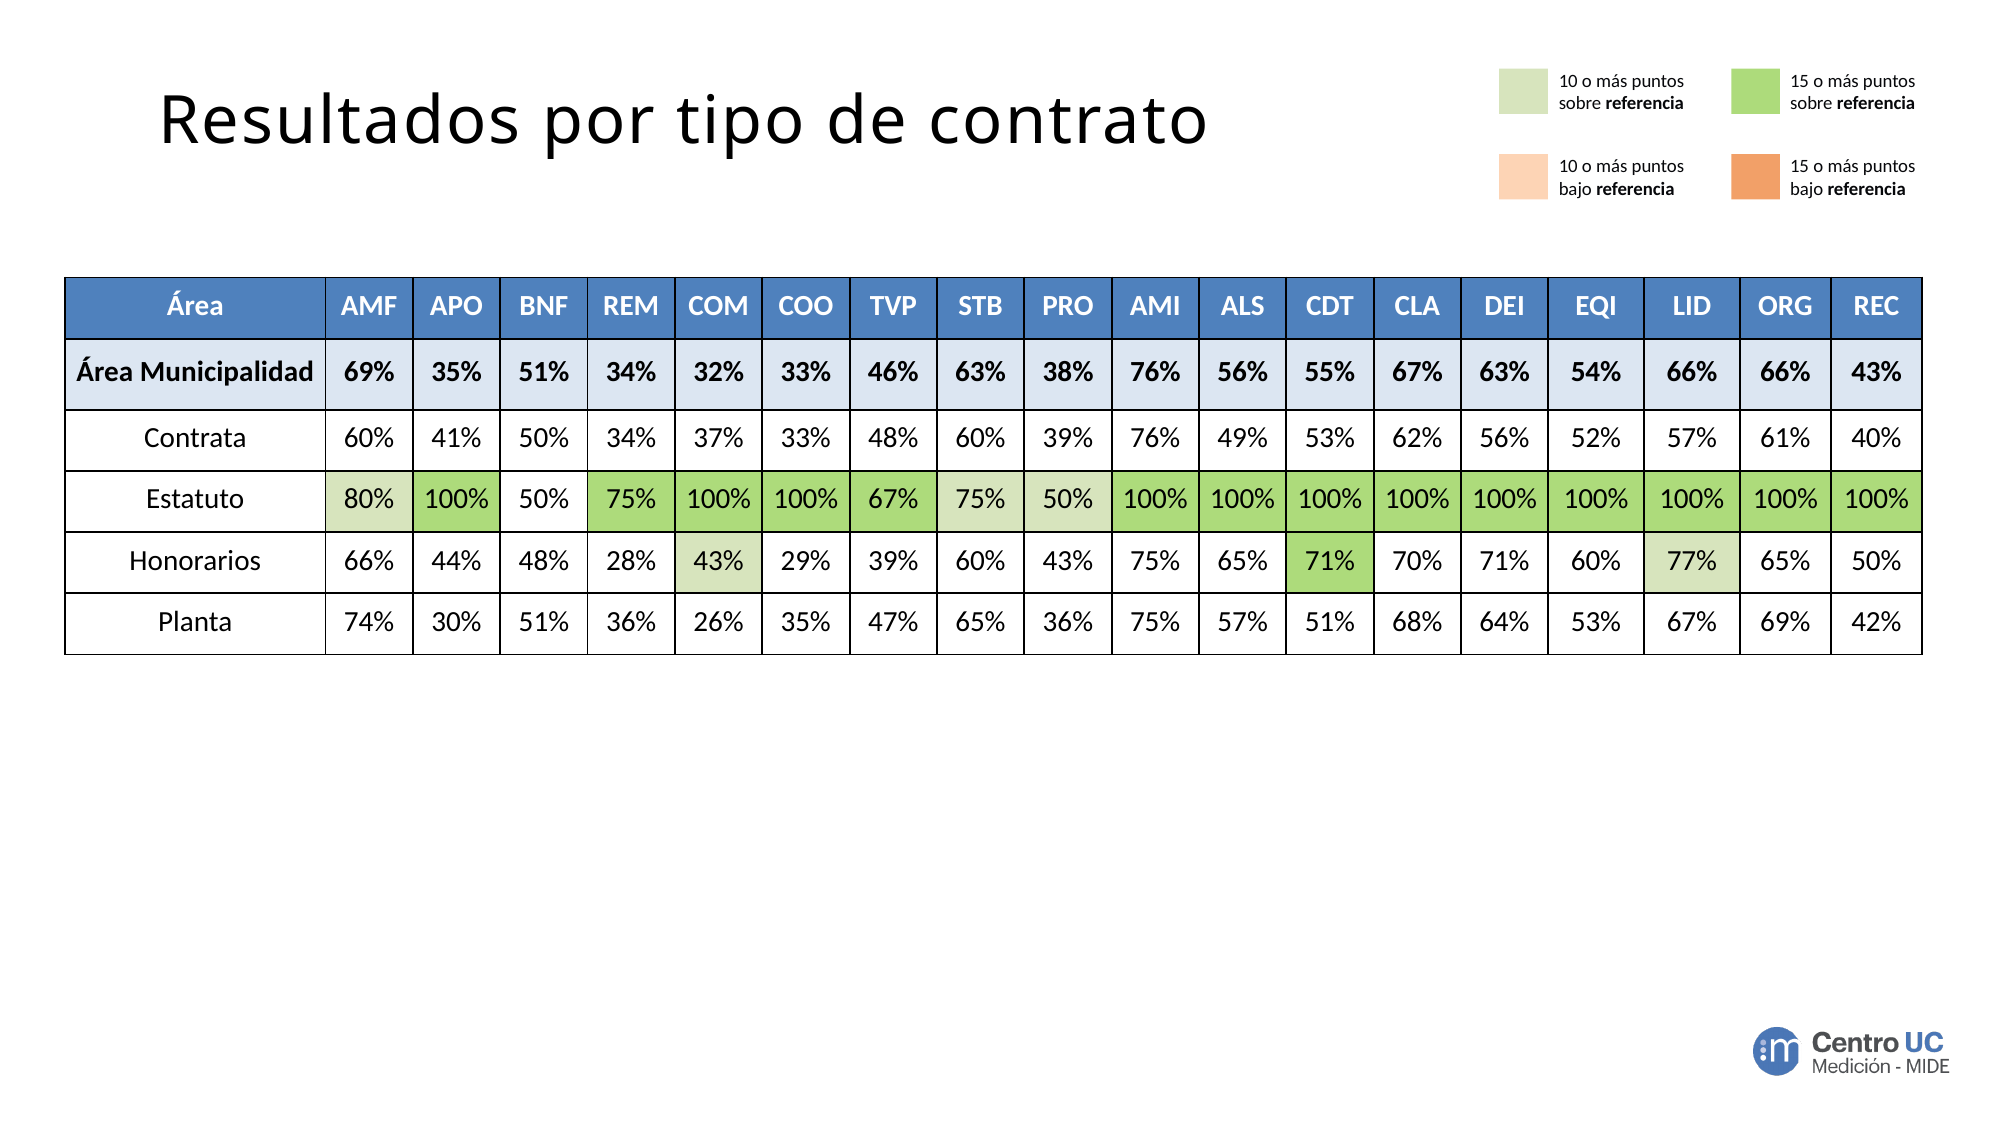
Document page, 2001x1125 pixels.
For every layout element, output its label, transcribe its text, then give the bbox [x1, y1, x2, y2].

table_cell 34% [588, 411, 674, 470]
table_header ORG [1741, 278, 1830, 338]
table_cell 76% [1113, 411, 1198, 470]
table_cell 50% [1832, 533, 1921, 592]
table_cell 56% [1462, 411, 1547, 470]
table_cell 68% [1375, 594, 1460, 654]
table_cell 33% [763, 340, 849, 409]
table_cell 51% [501, 340, 587, 409]
table_cell 30% [414, 594, 499, 654]
table_header TVP [851, 278, 936, 338]
table_cell 46% [851, 340, 936, 409]
table_header APO [414, 278, 499, 338]
table_cell 100% [1741, 472, 1830, 531]
table_cell 60% [938, 533, 1023, 592]
table_cell 41% [414, 411, 499, 470]
table_cell 42% [1832, 594, 1921, 654]
table_cell 55% [1287, 340, 1373, 409]
table_cell 66% [326, 533, 412, 592]
table_header COM [676, 278, 761, 338]
table_header BNF [501, 278, 587, 338]
table_cell 77% [1645, 533, 1739, 592]
table_cell 43% [676, 533, 761, 592]
table_header LID [1645, 278, 1739, 338]
table_cell 62% [1375, 411, 1460, 470]
table_cell 75% [1113, 533, 1198, 592]
table_header REM [588, 278, 674, 338]
table_cell 75% [1113, 594, 1198, 654]
table_header Área [66, 278, 325, 338]
table_header PRO [1025, 278, 1111, 338]
table_cell Área Municipalidad [66, 340, 325, 409]
table_cell 50% [501, 411, 587, 470]
table_cell 100% [676, 472, 761, 531]
table_cell 47% [851, 594, 936, 654]
table_cell 70% [1375, 533, 1460, 592]
table_cell 52% [1549, 411, 1643, 470]
table_cell 65% [938, 594, 1023, 654]
text_box 15 o más puntos bajo referencia [1775, 146, 1944, 207]
table_cell 71% [1287, 533, 1373, 592]
table_header CDT [1287, 278, 1373, 338]
table_cell 29% [763, 533, 849, 592]
text_box [1498, 68, 1544, 115]
table_cell 54% [1549, 340, 1643, 409]
table_header ALS [1200, 278, 1285, 338]
table_cell 65% [1741, 533, 1830, 592]
table_cell 71% [1462, 533, 1547, 592]
table_cell 66% [1741, 340, 1830, 409]
table_cell 61% [1741, 411, 1830, 470]
text_box 10 o más puntos sobre referencia [1544, 60, 1713, 121]
table_cell 100% [1832, 472, 1921, 531]
table_cell 56% [1200, 340, 1285, 409]
table_cell 48% [851, 411, 936, 470]
table_cell 48% [501, 533, 587, 592]
table_cell 80% [326, 472, 412, 531]
text_box 10 o más puntos bajo referencia [1544, 146, 1713, 207]
table_header AMF [326, 278, 412, 338]
table_header REC [1832, 278, 1921, 338]
title Resultados por tipo de contrato [158, 52, 1544, 191]
table_cell 66% [1645, 340, 1739, 409]
table_cell 43% [1832, 340, 1921, 409]
table_header AMI [1113, 278, 1198, 338]
text_box 15 o más puntos sobre referencia [1775, 60, 1944, 121]
table_cell 100% [763, 472, 849, 531]
table_cell 35% [414, 340, 499, 409]
table_cell 100% [1287, 472, 1373, 531]
table_cell 60% [326, 411, 412, 470]
table_cell 64% [1462, 594, 1547, 654]
table_cell 43% [1025, 533, 1111, 592]
table_cell 100% [1200, 472, 1285, 531]
table_cell Honorarios [66, 533, 325, 592]
table_cell 26% [676, 594, 761, 654]
table_header STB [938, 278, 1023, 338]
text_box [1730, 68, 1775, 115]
table_cell 40% [1832, 411, 1921, 470]
table_cell 53% [1287, 411, 1373, 470]
table_cell 51% [501, 594, 587, 654]
table_cell 74% [326, 594, 412, 654]
table_cell Estatuto [66, 472, 325, 531]
table_cell 69% [1741, 594, 1830, 654]
table_cell 33% [763, 411, 849, 470]
table_cell 75% [938, 472, 1023, 531]
table_cell 100% [1375, 472, 1460, 531]
table_cell 60% [1549, 533, 1643, 592]
table_cell 67% [1645, 594, 1739, 654]
table_cell 32% [676, 340, 761, 409]
table_cell 63% [938, 340, 1023, 409]
table_cell 100% [1113, 472, 1198, 531]
table_cell 75% [588, 472, 674, 531]
table_cell 36% [588, 594, 674, 654]
table_cell 57% [1200, 594, 1285, 654]
table_header EQI [1549, 278, 1643, 338]
table_cell Contrata [66, 411, 325, 470]
table_cell 36% [1025, 594, 1111, 654]
table_cell 67% [851, 472, 936, 531]
table_cell 37% [676, 411, 761, 470]
table_cell 76% [1113, 340, 1198, 409]
table_cell 100% [414, 472, 499, 531]
table_cell 44% [414, 533, 499, 592]
table_header CLA [1375, 278, 1460, 338]
table_cell 100% [1645, 472, 1739, 531]
table_cell 39% [851, 533, 936, 592]
table_header COO [763, 278, 849, 338]
table_cell 100% [1462, 472, 1547, 531]
text_box [1498, 153, 1544, 200]
table_cell 53% [1549, 594, 1643, 654]
table_cell 49% [1200, 411, 1285, 470]
table_cell 57% [1645, 411, 1739, 470]
table_cell 69% [326, 340, 412, 409]
table_cell 39% [1025, 411, 1111, 470]
table_cell 50% [1025, 472, 1111, 531]
table_cell 28% [588, 533, 674, 592]
picture [1753, 1025, 1951, 1077]
table_cell 65% [1200, 533, 1285, 592]
table_cell 51% [1287, 594, 1373, 654]
table_cell 63% [1462, 340, 1547, 409]
text_box [1730, 153, 1775, 200]
table_cell Planta [66, 594, 325, 654]
table_header DEI [1462, 278, 1547, 338]
table_cell 100% [1549, 472, 1643, 531]
table_cell 34% [588, 340, 674, 409]
table_cell 38% [1025, 340, 1111, 409]
table_cell 67% [1375, 340, 1460, 409]
table_cell 60% [938, 411, 1023, 470]
table_cell 35% [763, 594, 849, 654]
table_cell 50% [501, 472, 587, 531]
